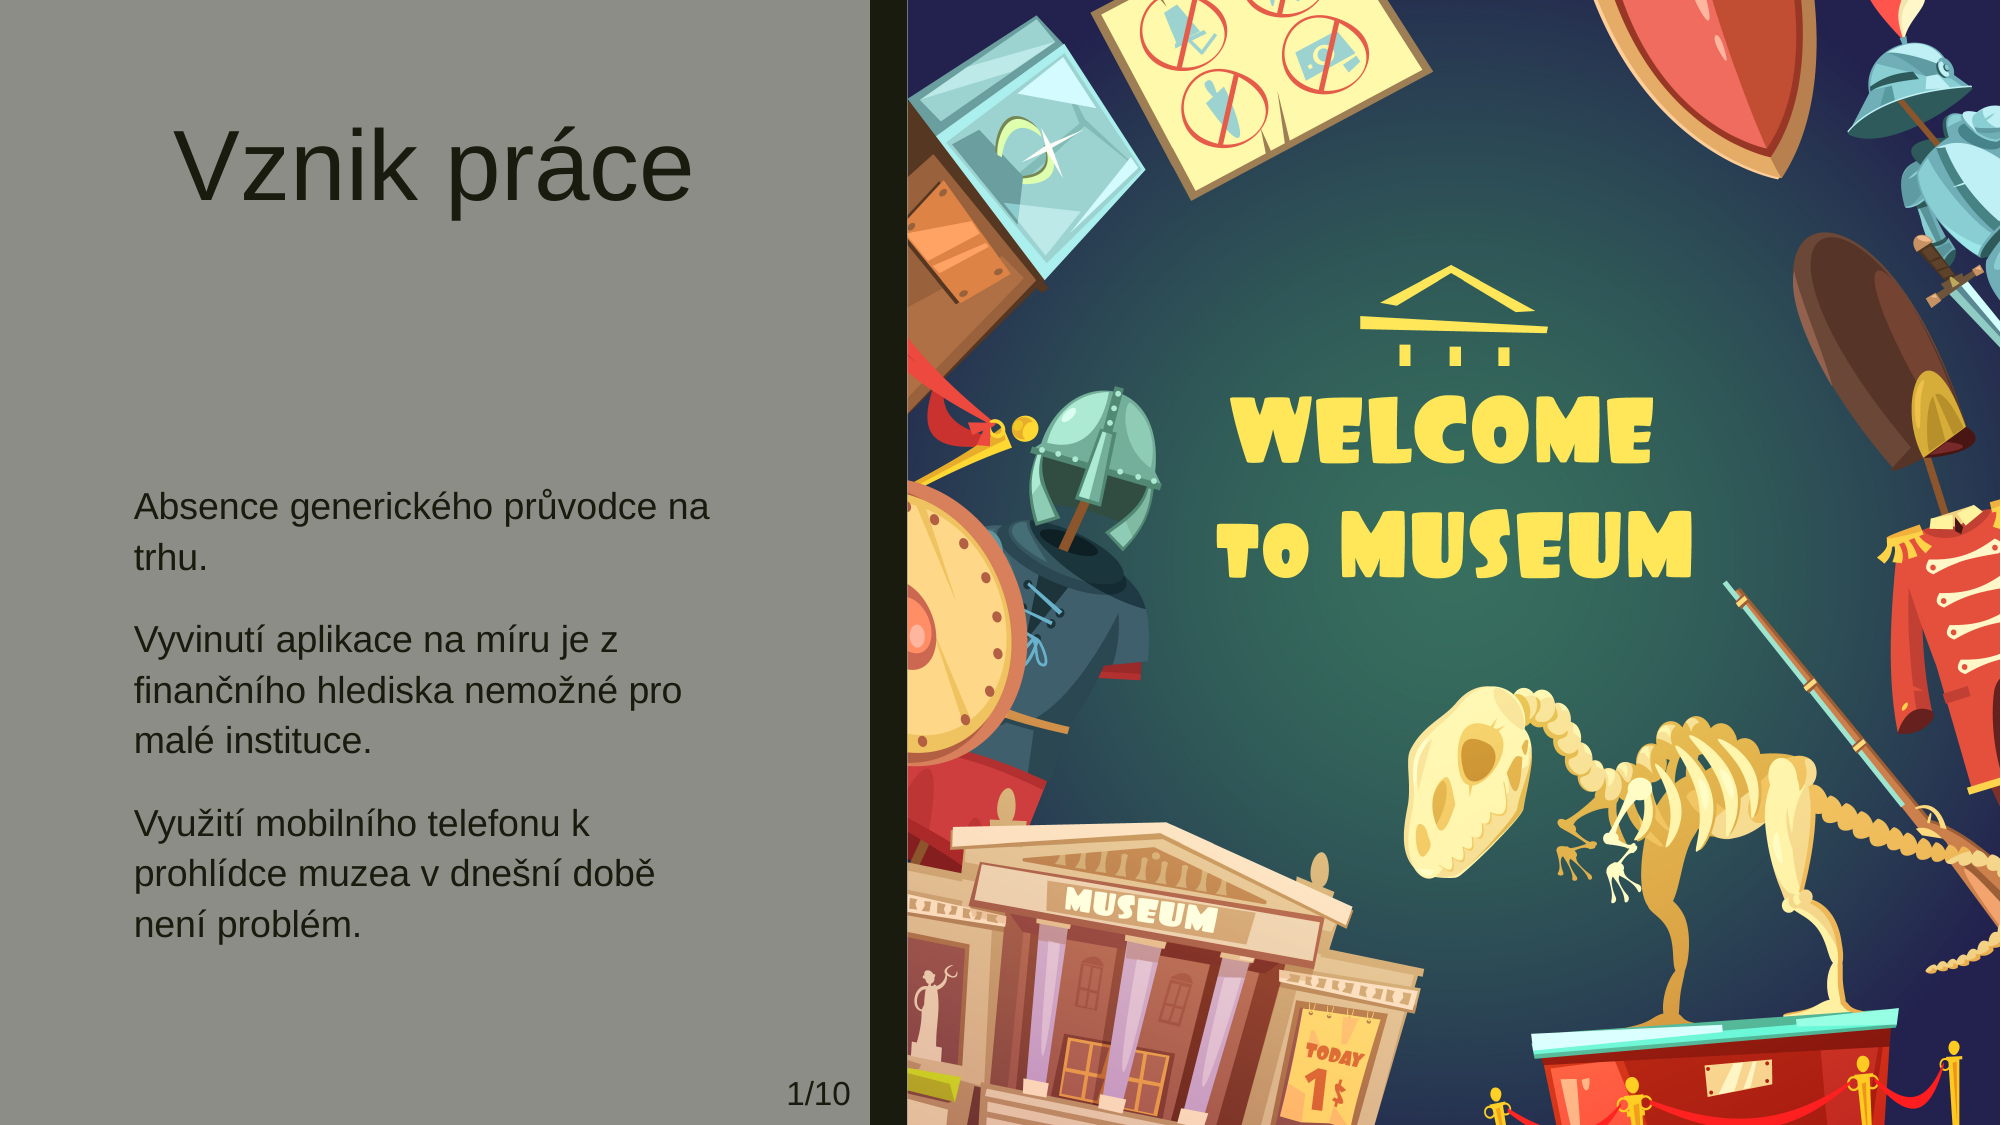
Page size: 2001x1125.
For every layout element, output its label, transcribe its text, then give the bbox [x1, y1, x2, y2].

title Vznik práce [118, 112, 752, 467]
picture [907, 0, 2000, 1125]
slide_number 1/10 [604, 1058, 866, 1125]
list Absence generického průvodce na trhu. Vyvinutí aplikace na míru je z finančního hlediska nemožné pro malé instituce. Využití mobilního telefonu k prohlídce muzea v dnešní době není problém. [118, 468, 752, 963]
